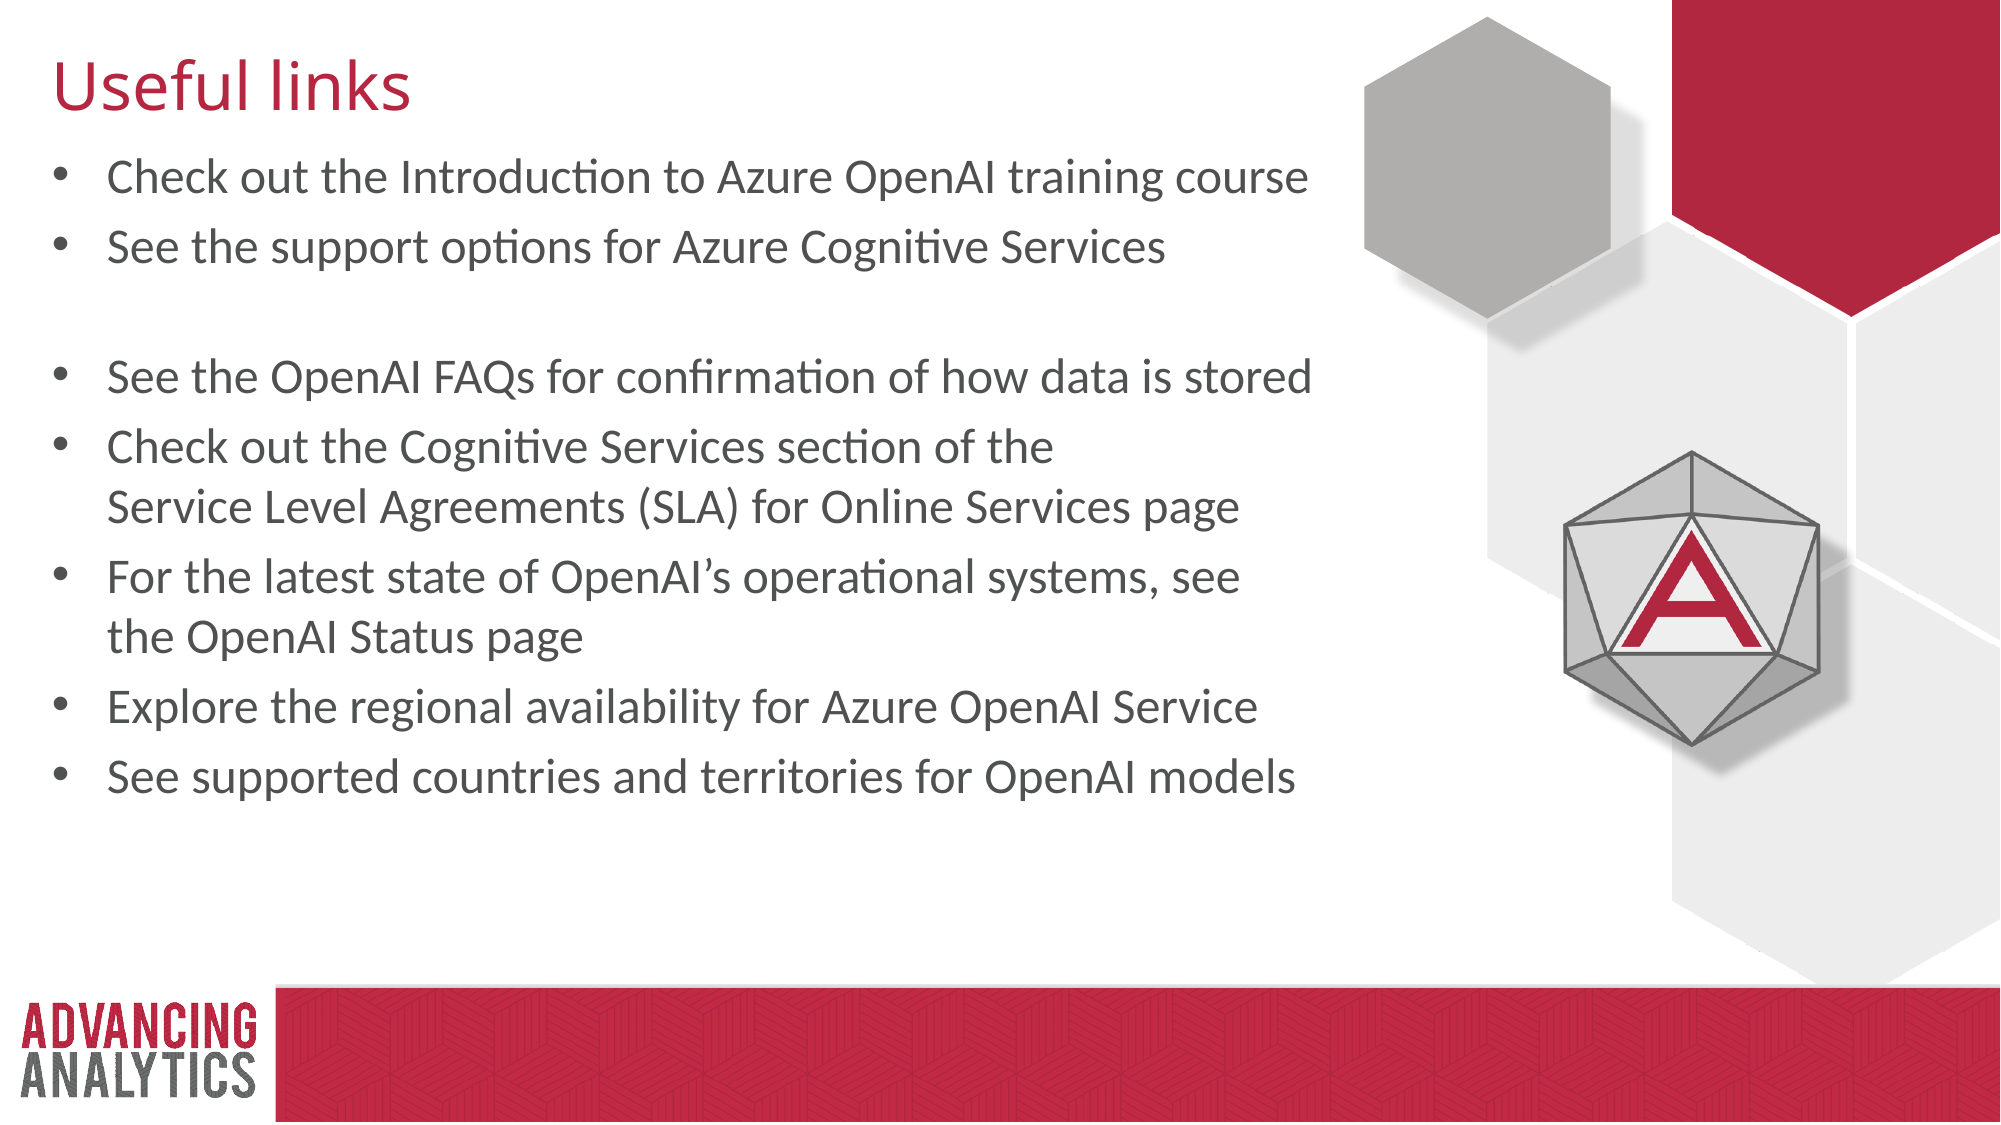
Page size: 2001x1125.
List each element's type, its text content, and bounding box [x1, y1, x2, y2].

picture [275, 0, 2001, 1122]
list Check out the Introduction to Azure OpenAI training course See the support options for Azure Cognitive Services See the OpenAI FAQs for confirmation of how data is stored Check out the Cognitive Services section of the Service Level Agreements (SLA) for Online Services page For the latest state of OpenAI’s operational systems, see the OpenAI Status page Explore the regional availability for Azure OpenAI Service See supported countries and territories for OpenAI models [37, 135, 1343, 913]
picture [11, 985, 268, 1122]
title Useful links [37, 35, 1169, 135]
